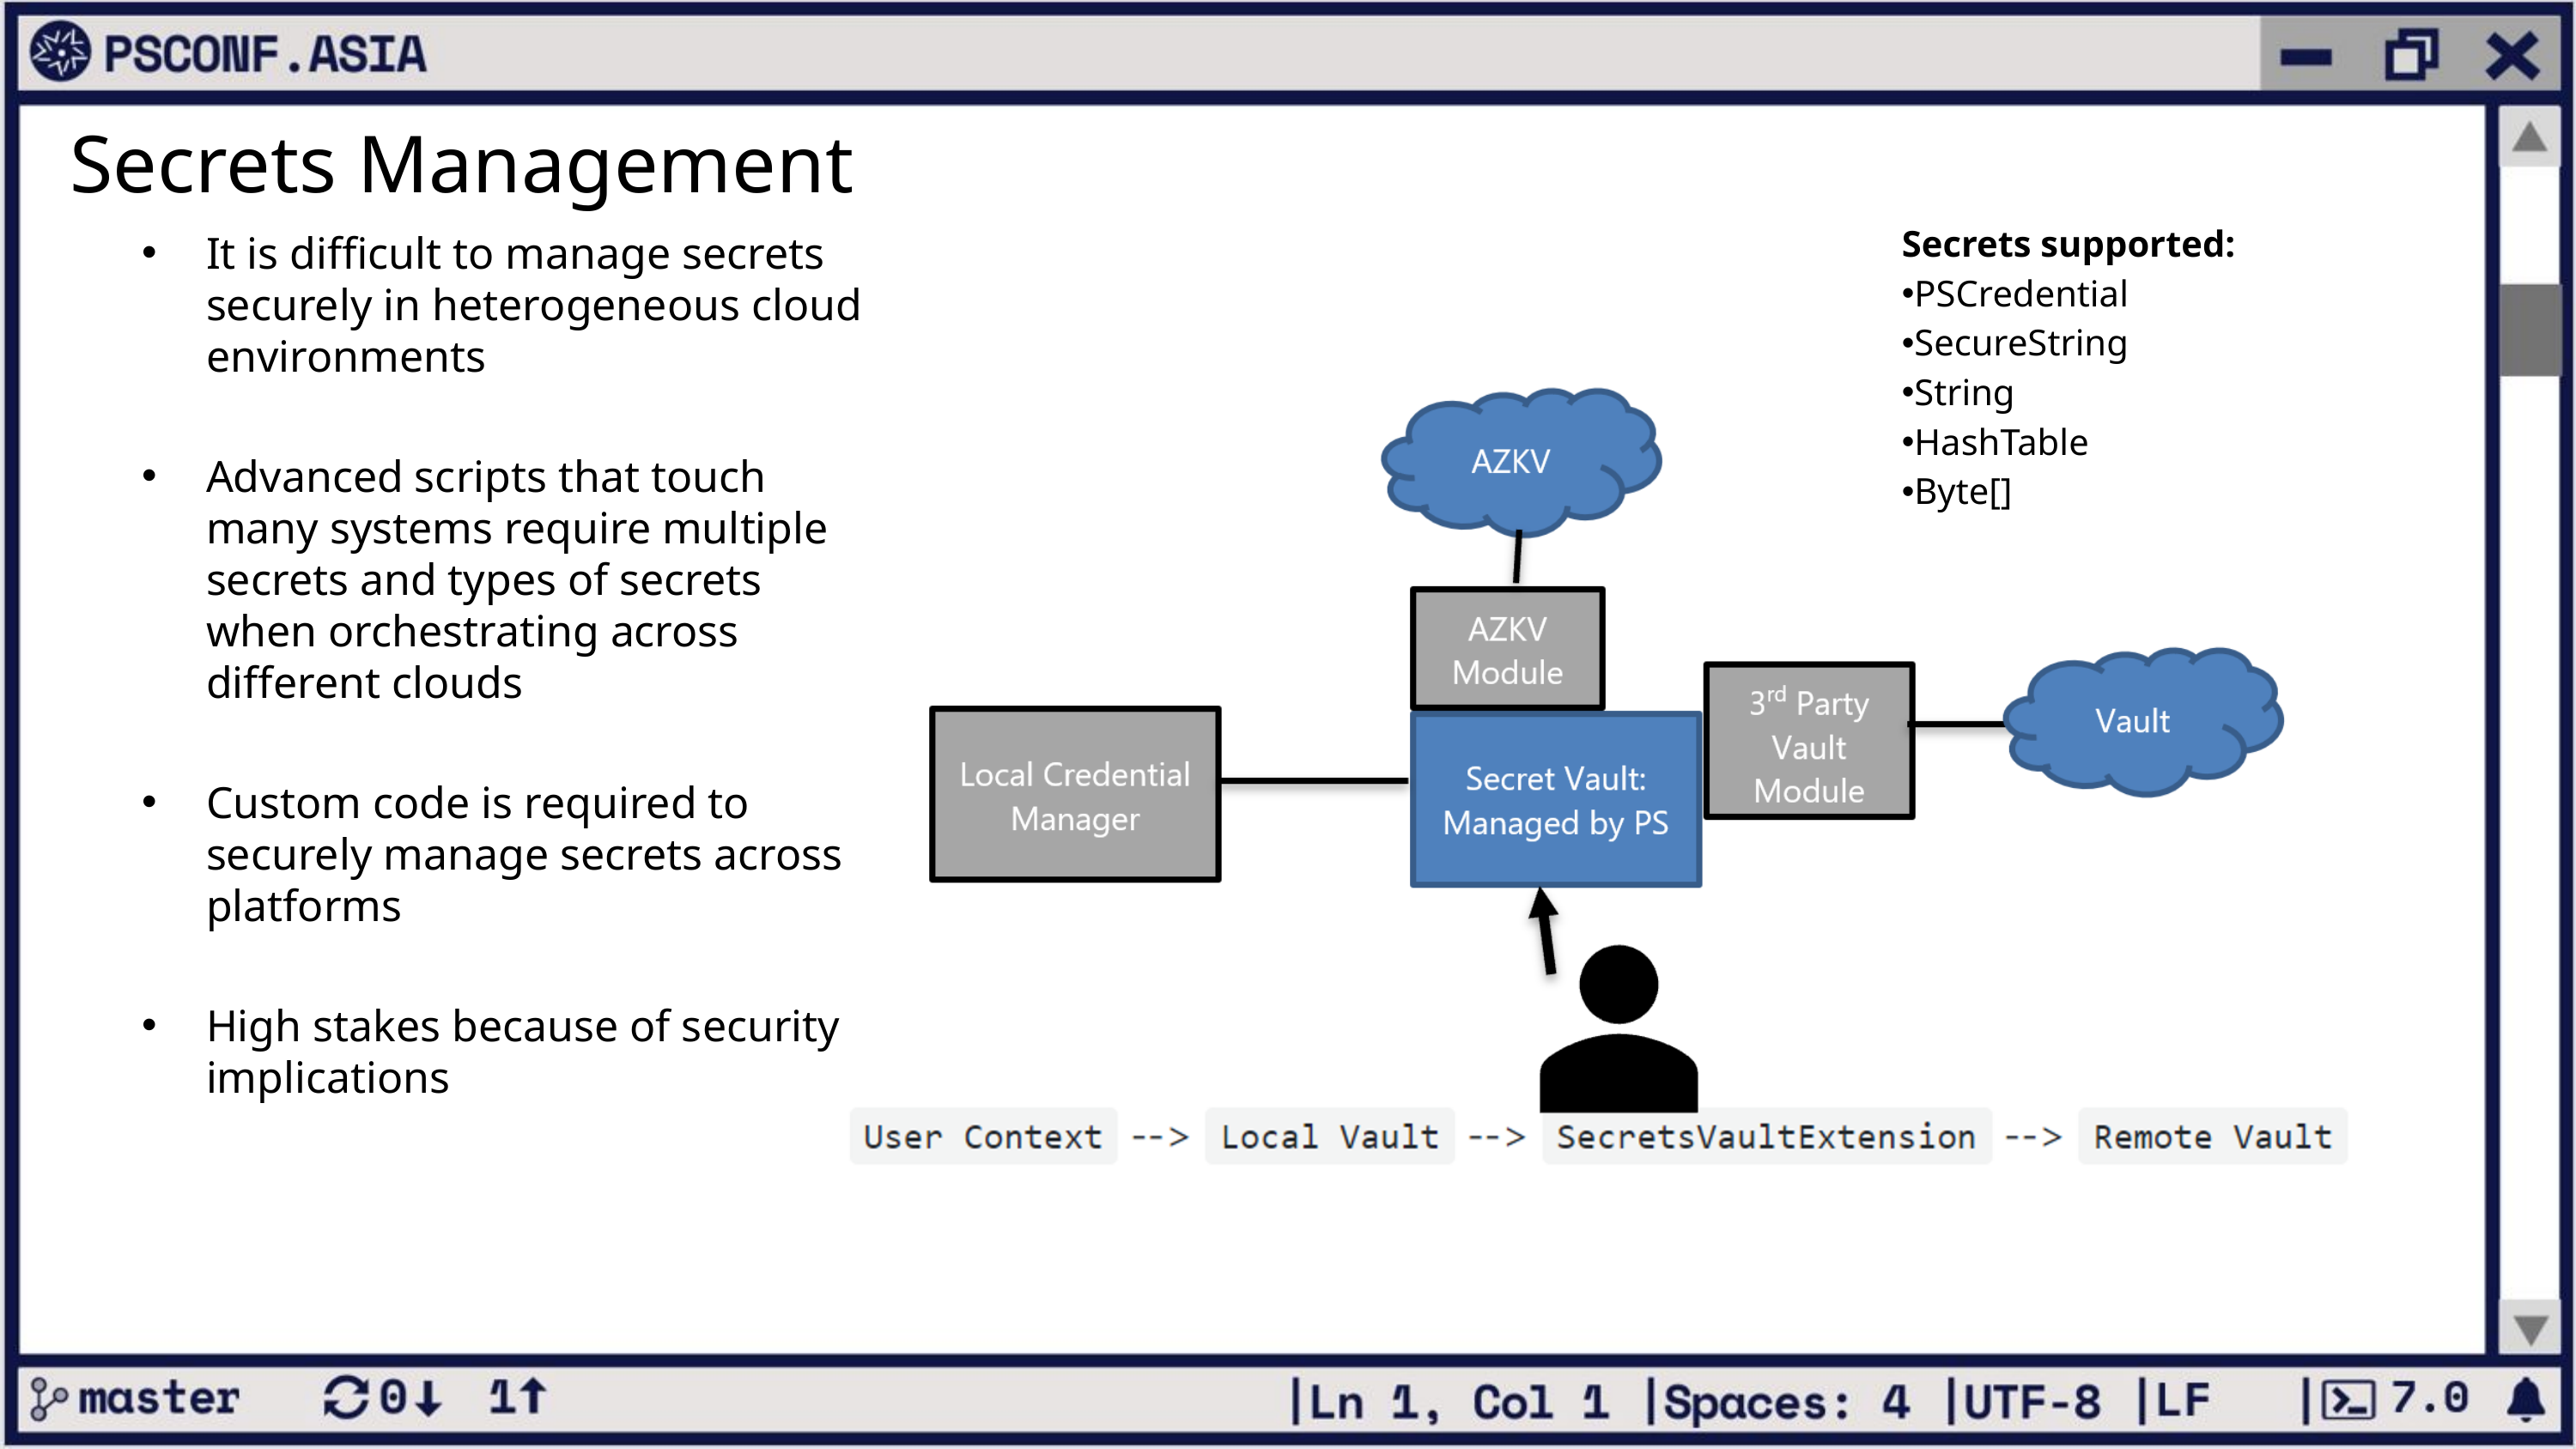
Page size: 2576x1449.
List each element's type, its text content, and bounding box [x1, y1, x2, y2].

text_box Secrets supported: PSCredential SecureString String HashTable Byte[] [1888, 220, 2459, 592]
text_box It is difficult to manage secrets securely in heterogeneous cloud environments Advanced scripts that touch many systems require multiple secrets and types of secrets when orchestrating across different clouds Custom code is required to securely manage secrets across platforms High stakes because of security implications [129, 220, 878, 1433]
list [793, 348, 2408, 1175]
picture [0, 0, 2576, 1449]
title Secrets Management [0, 80, 1052, 242]
